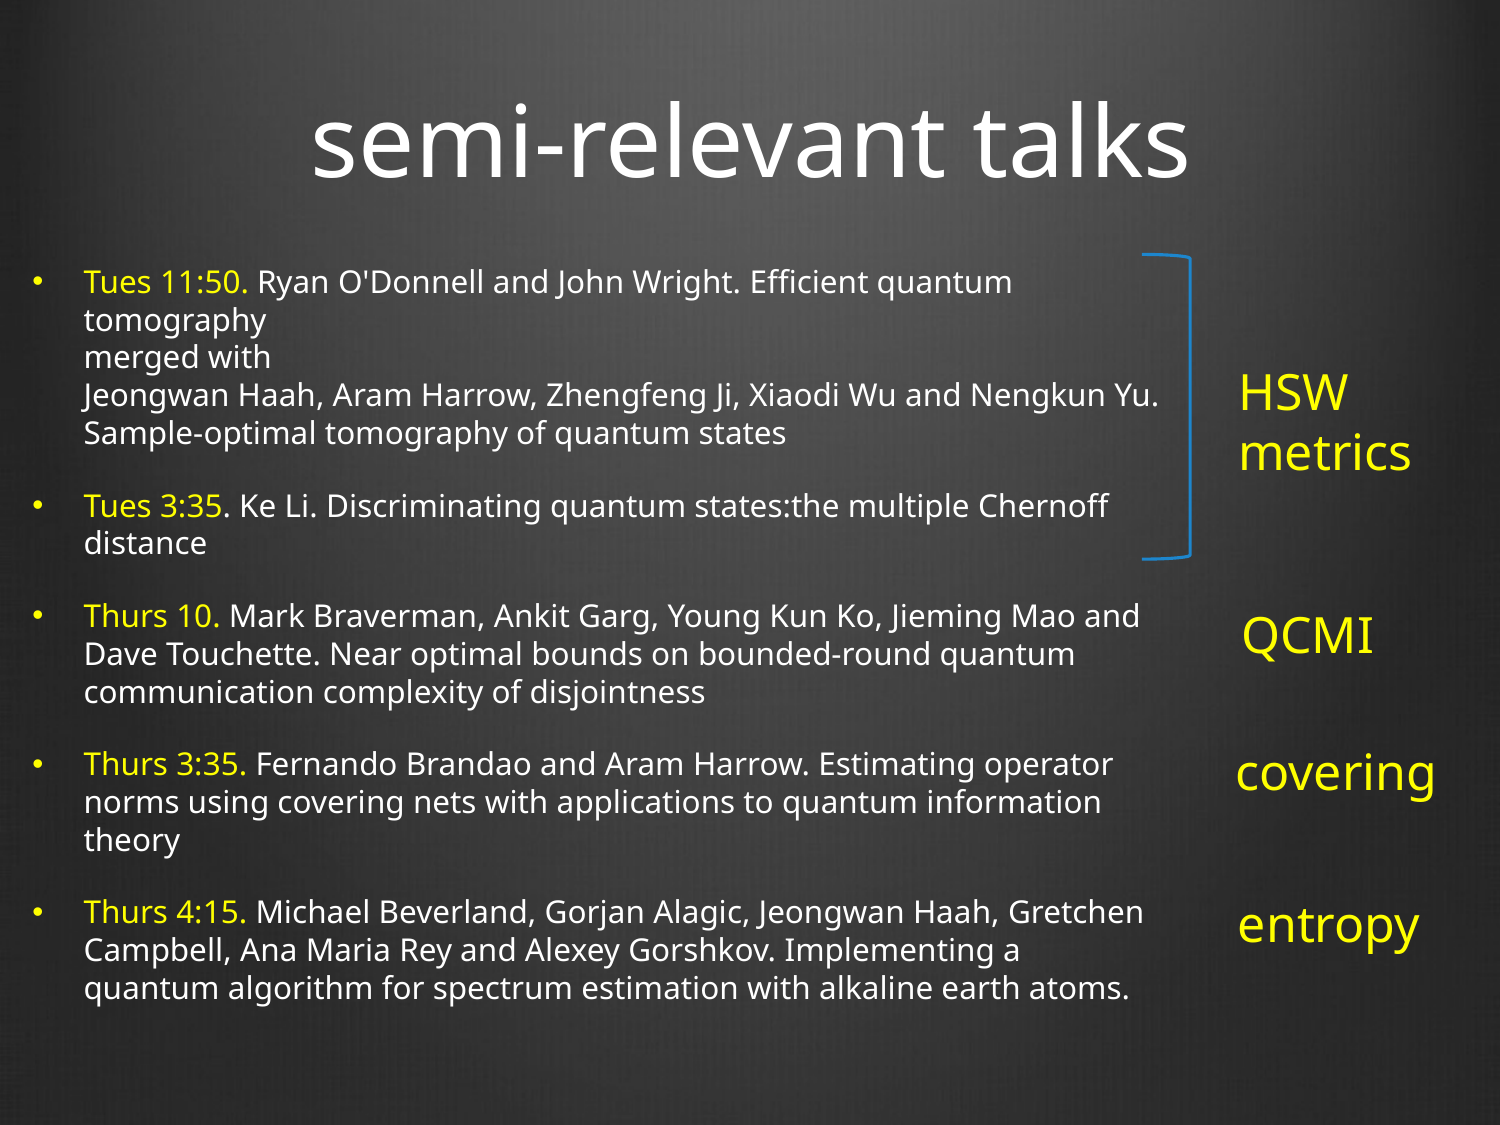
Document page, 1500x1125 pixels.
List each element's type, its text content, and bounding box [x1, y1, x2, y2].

text_box QCMI [1226, 595, 1390, 671]
text_box HSW metrics [1223, 353, 1428, 488]
list Tues 11:50. Ryan O'Donnell and John Wright. Efficient quantum tomography merged with Jeongwan Haah, Aram Harrow, Zhengfeng Ji, Xiaodi Wu and Nengkun Yu. Sample-optimal tomography of quantum states Tues 3:35. Ke Li. Discriminating quantum states:the multiple Chernoff distance Thurs 10. Mark Braverman, Ankit Garg, Young Kun Ko, Jieming Mao and Dave Touchette. Near optimal bounds on bounded-round quantum communication complexity of disjointness Thurs 3:35. Fernando Brandao and Aram Harrow. Estimating operator norms using covering nets with applications to quantum information theory Thurs 4:15. Michael Beverland, Gorjan Alagic, Jeongwan Haah, Gretchen Campbell, Ana Maria Rey and Alexey Gorshkov. Implementing a quantum algorithm for spectrum estimation with alkaline earth atoms. [17, 254, 1177, 1028]
text_box entropy [1223, 885, 1436, 961]
text_box [1141, 252, 1192, 561]
title semi-relevant talks [114, 19, 1390, 255]
text_box covering [1220, 732, 1453, 808]
